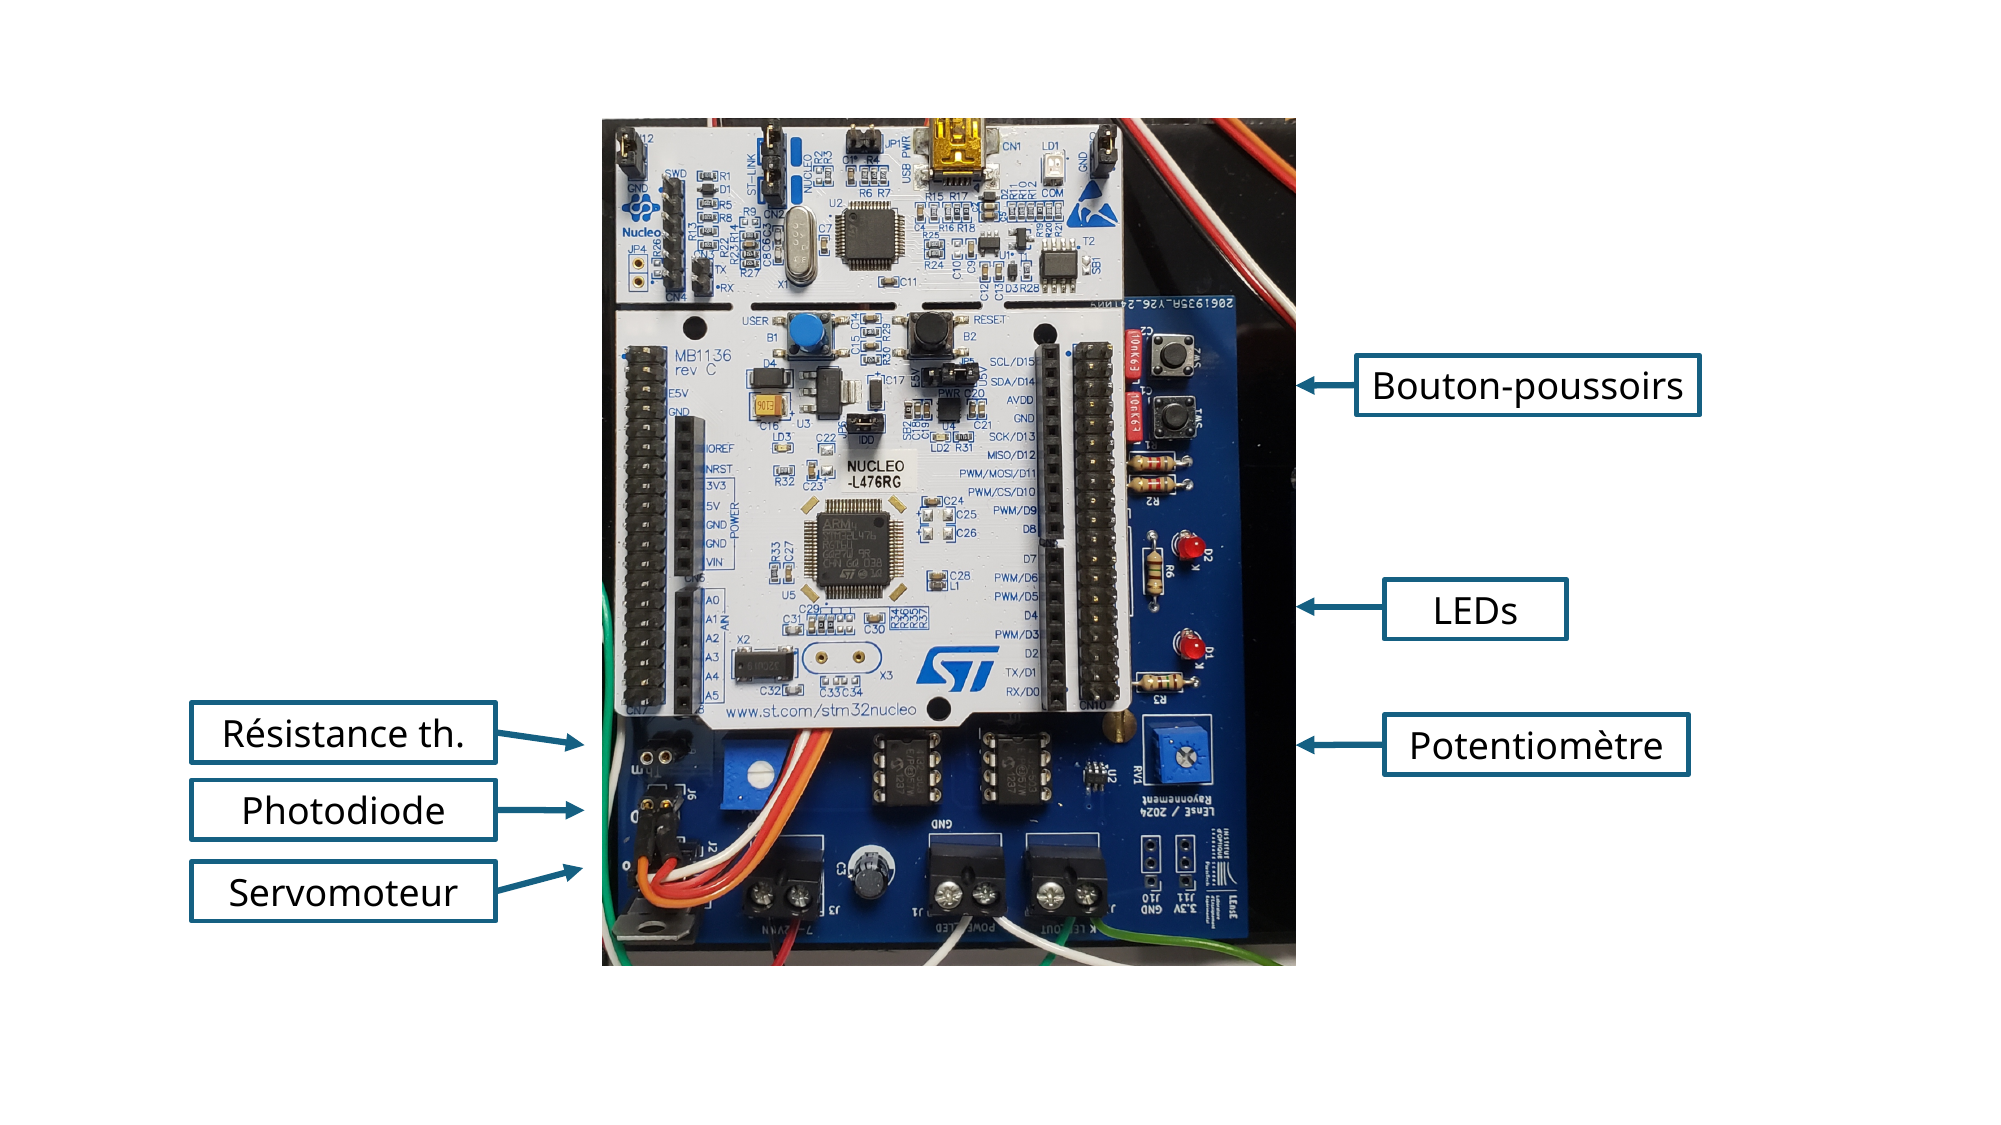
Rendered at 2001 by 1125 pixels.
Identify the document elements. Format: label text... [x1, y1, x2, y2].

text_box Potentiomètre [1384, 714, 1689, 775]
text_box Résistance th. [191, 702, 496, 763]
text_box Servomoteur [191, 861, 496, 922]
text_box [495, 732, 586, 746]
text_box Bouton-poussoirs [1356, 355, 1700, 415]
text_box LEDs [1384, 579, 1567, 640]
text_box Photodiode [191, 780, 496, 840]
picture [601, 117, 1297, 967]
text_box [495, 867, 584, 893]
